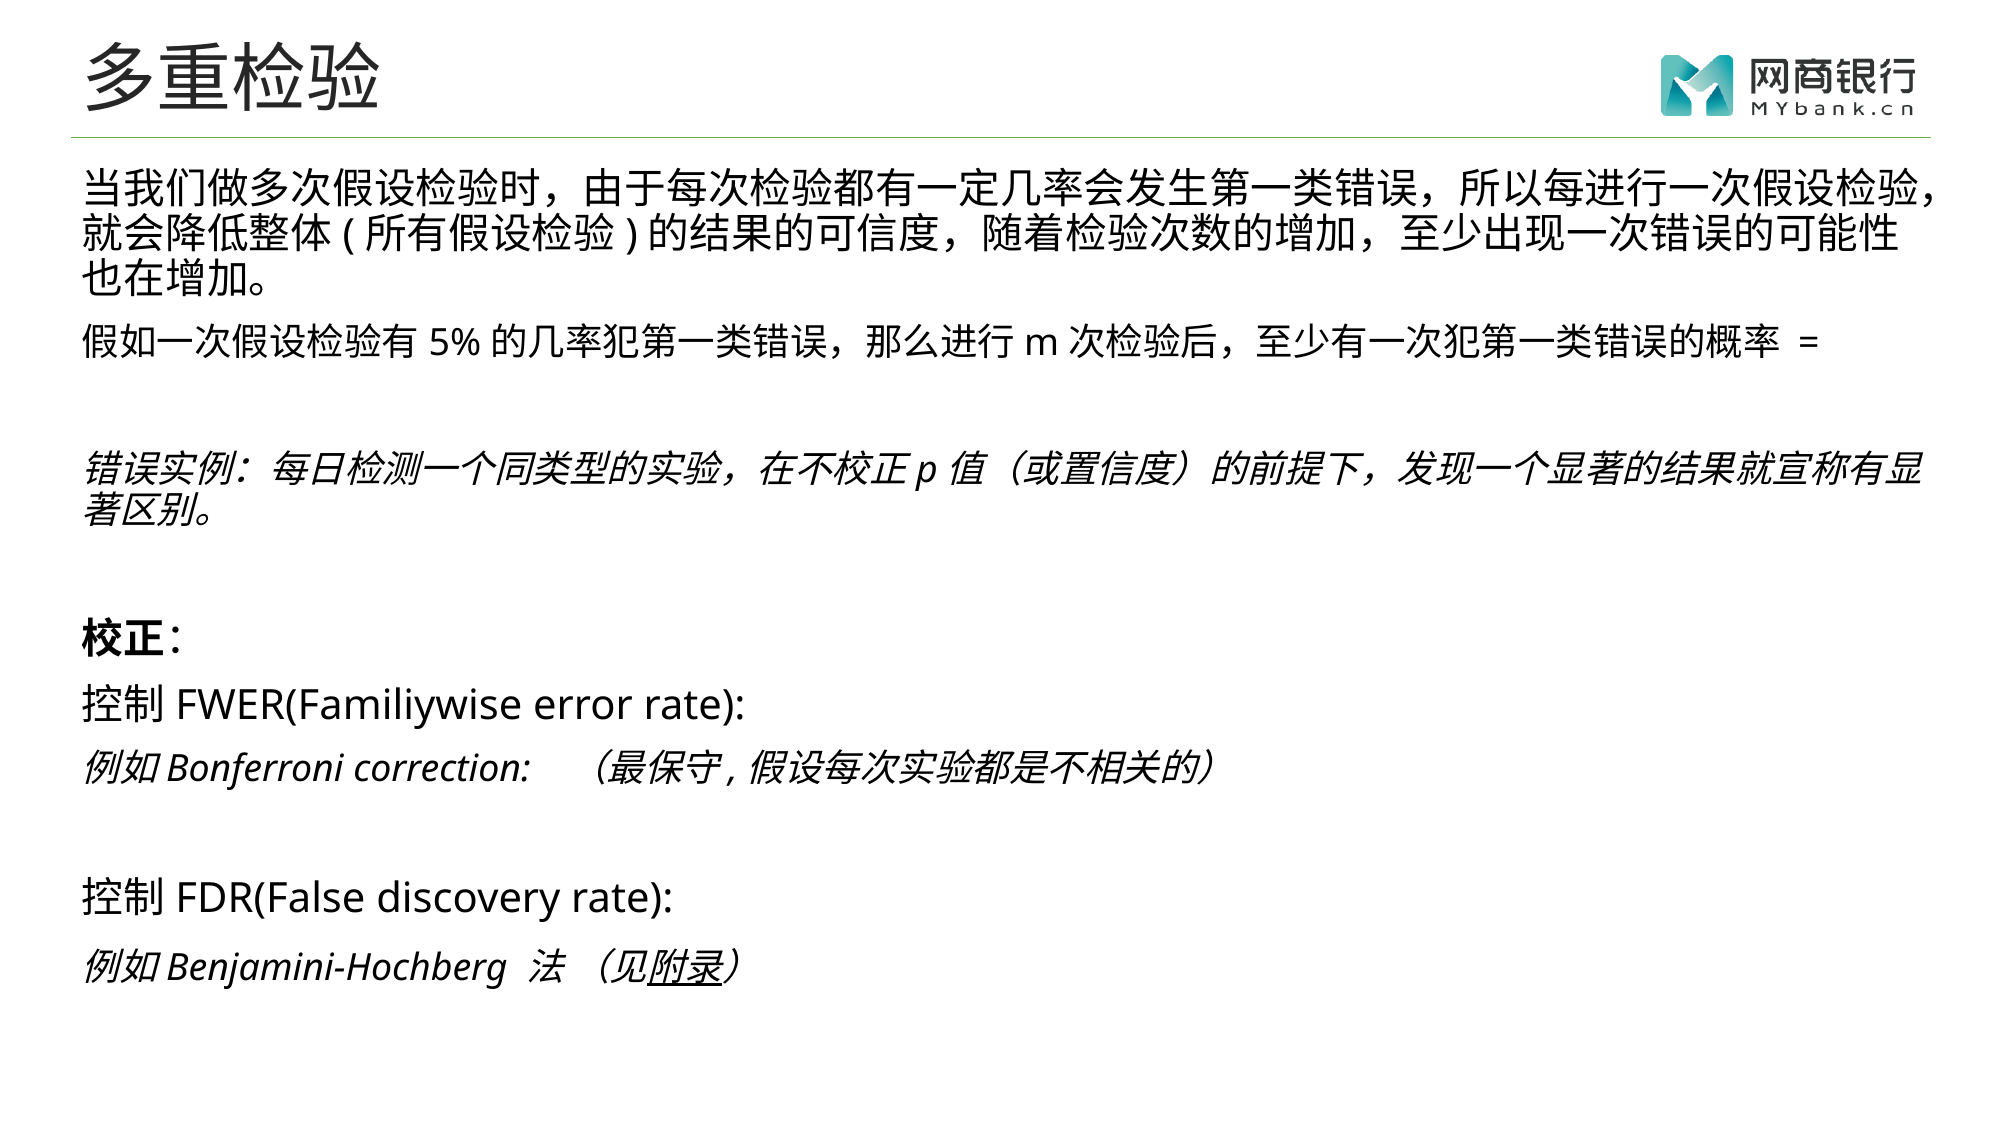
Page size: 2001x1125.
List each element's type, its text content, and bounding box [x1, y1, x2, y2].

title 多重检验 [70, 26, 733, 128]
picture [1661, 55, 1915, 116]
